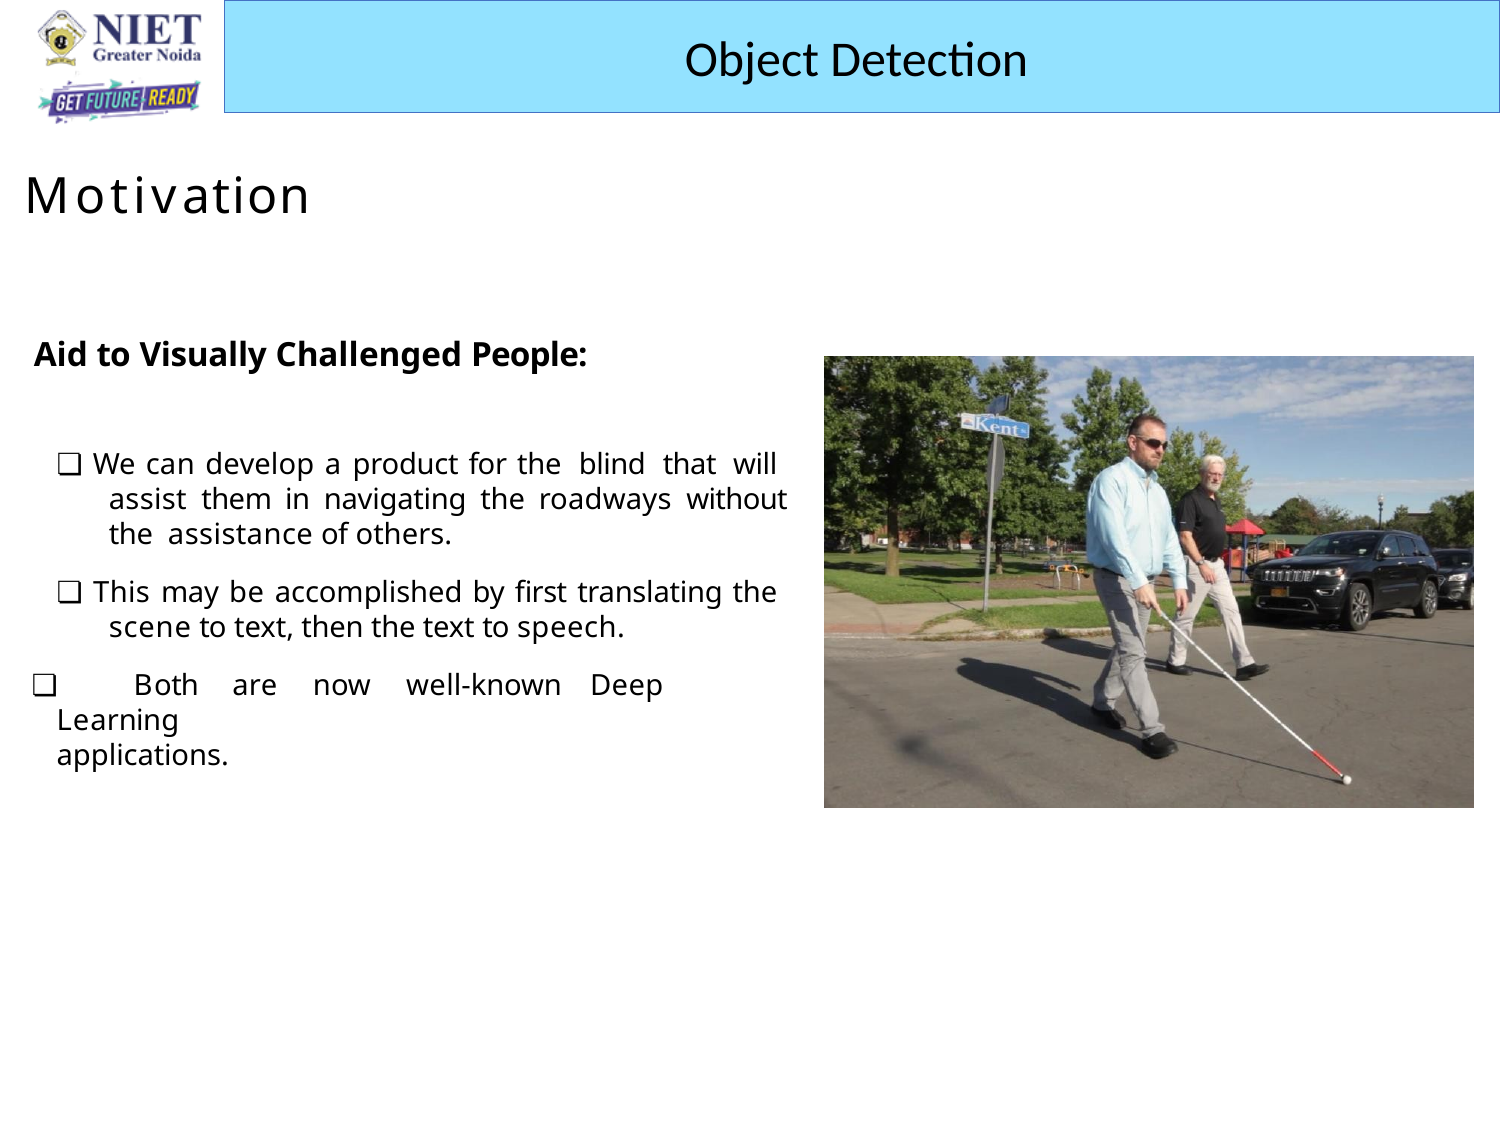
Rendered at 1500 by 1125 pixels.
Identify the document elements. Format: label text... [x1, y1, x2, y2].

picture [824, 356, 1474, 808]
title Motivation [22, 113, 325, 288]
text_box Aid to Visually Challenged People: ❏ We can develop a product for the blind that will assist them in navigating the roadways without the assistance of others. ❏ This may be accomplished by first translating the scene to text, then the text to speech. ❏ Both are now well-known Deep Learning applications. [31, 331, 788, 772]
picture [0, 0, 238, 134]
text_box Object Detection [238, 0, 1500, 113]
